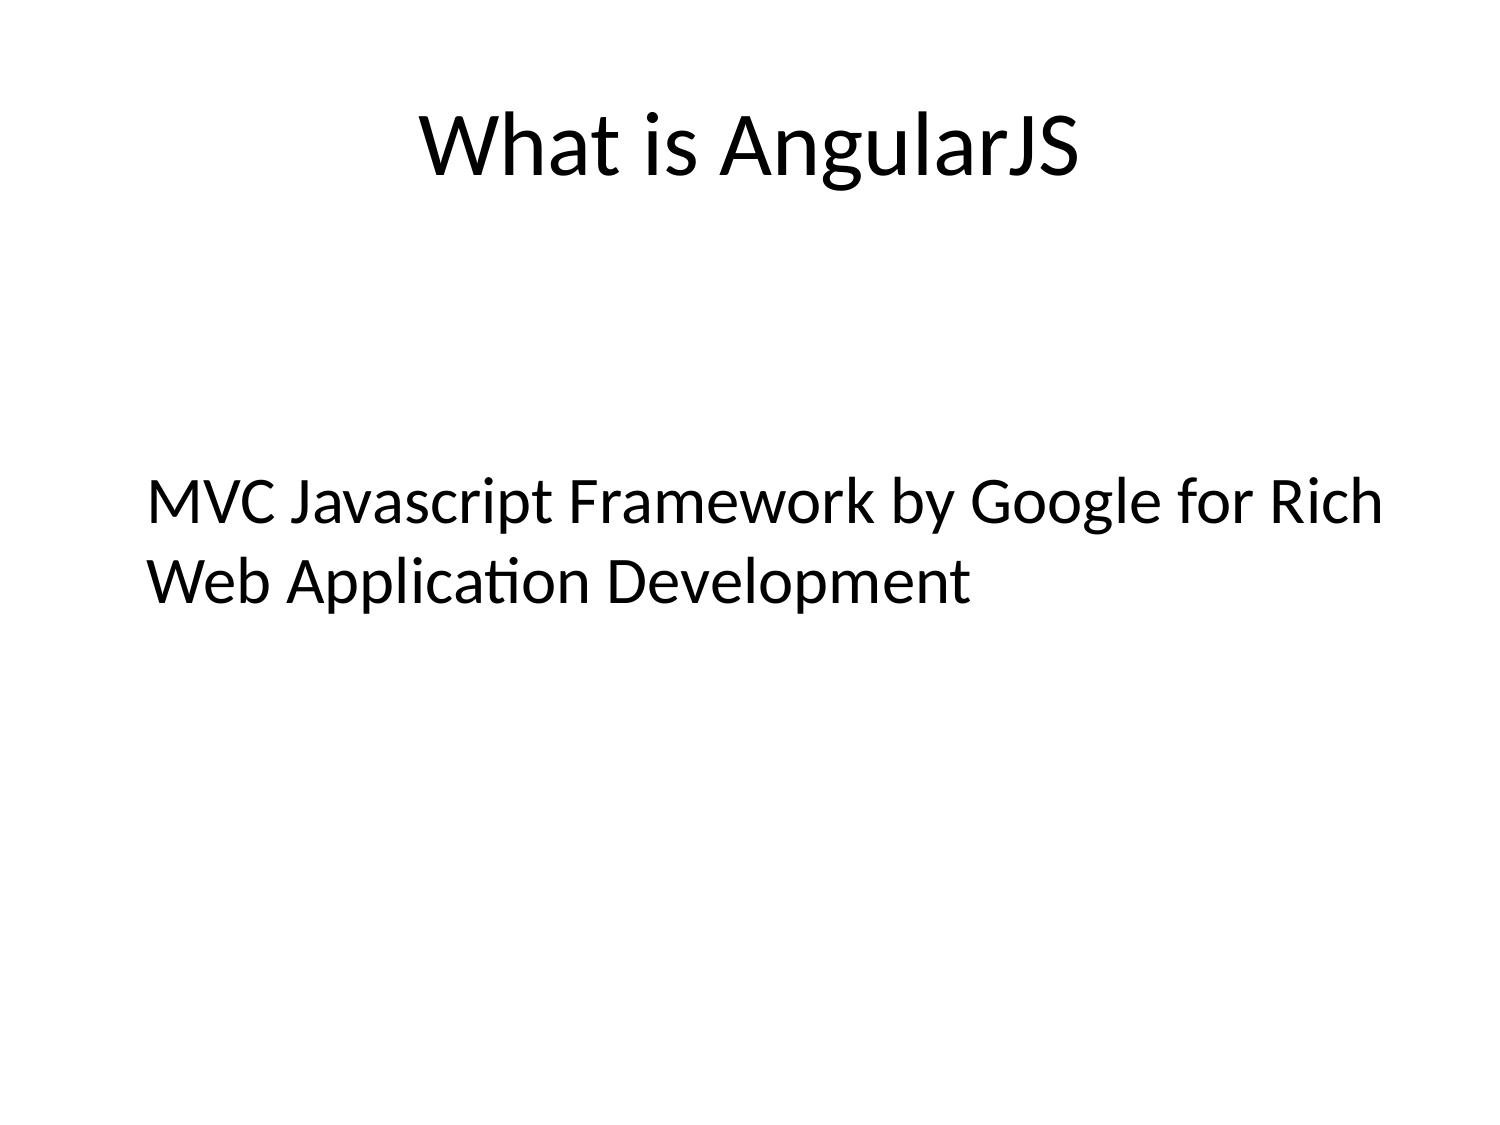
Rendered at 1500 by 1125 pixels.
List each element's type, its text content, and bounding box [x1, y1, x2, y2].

title What is AngularJS [75, 45, 1425, 233]
list MVC Javascript Framework by Google for Rich Web Application Development [75, 262, 1425, 1005]
